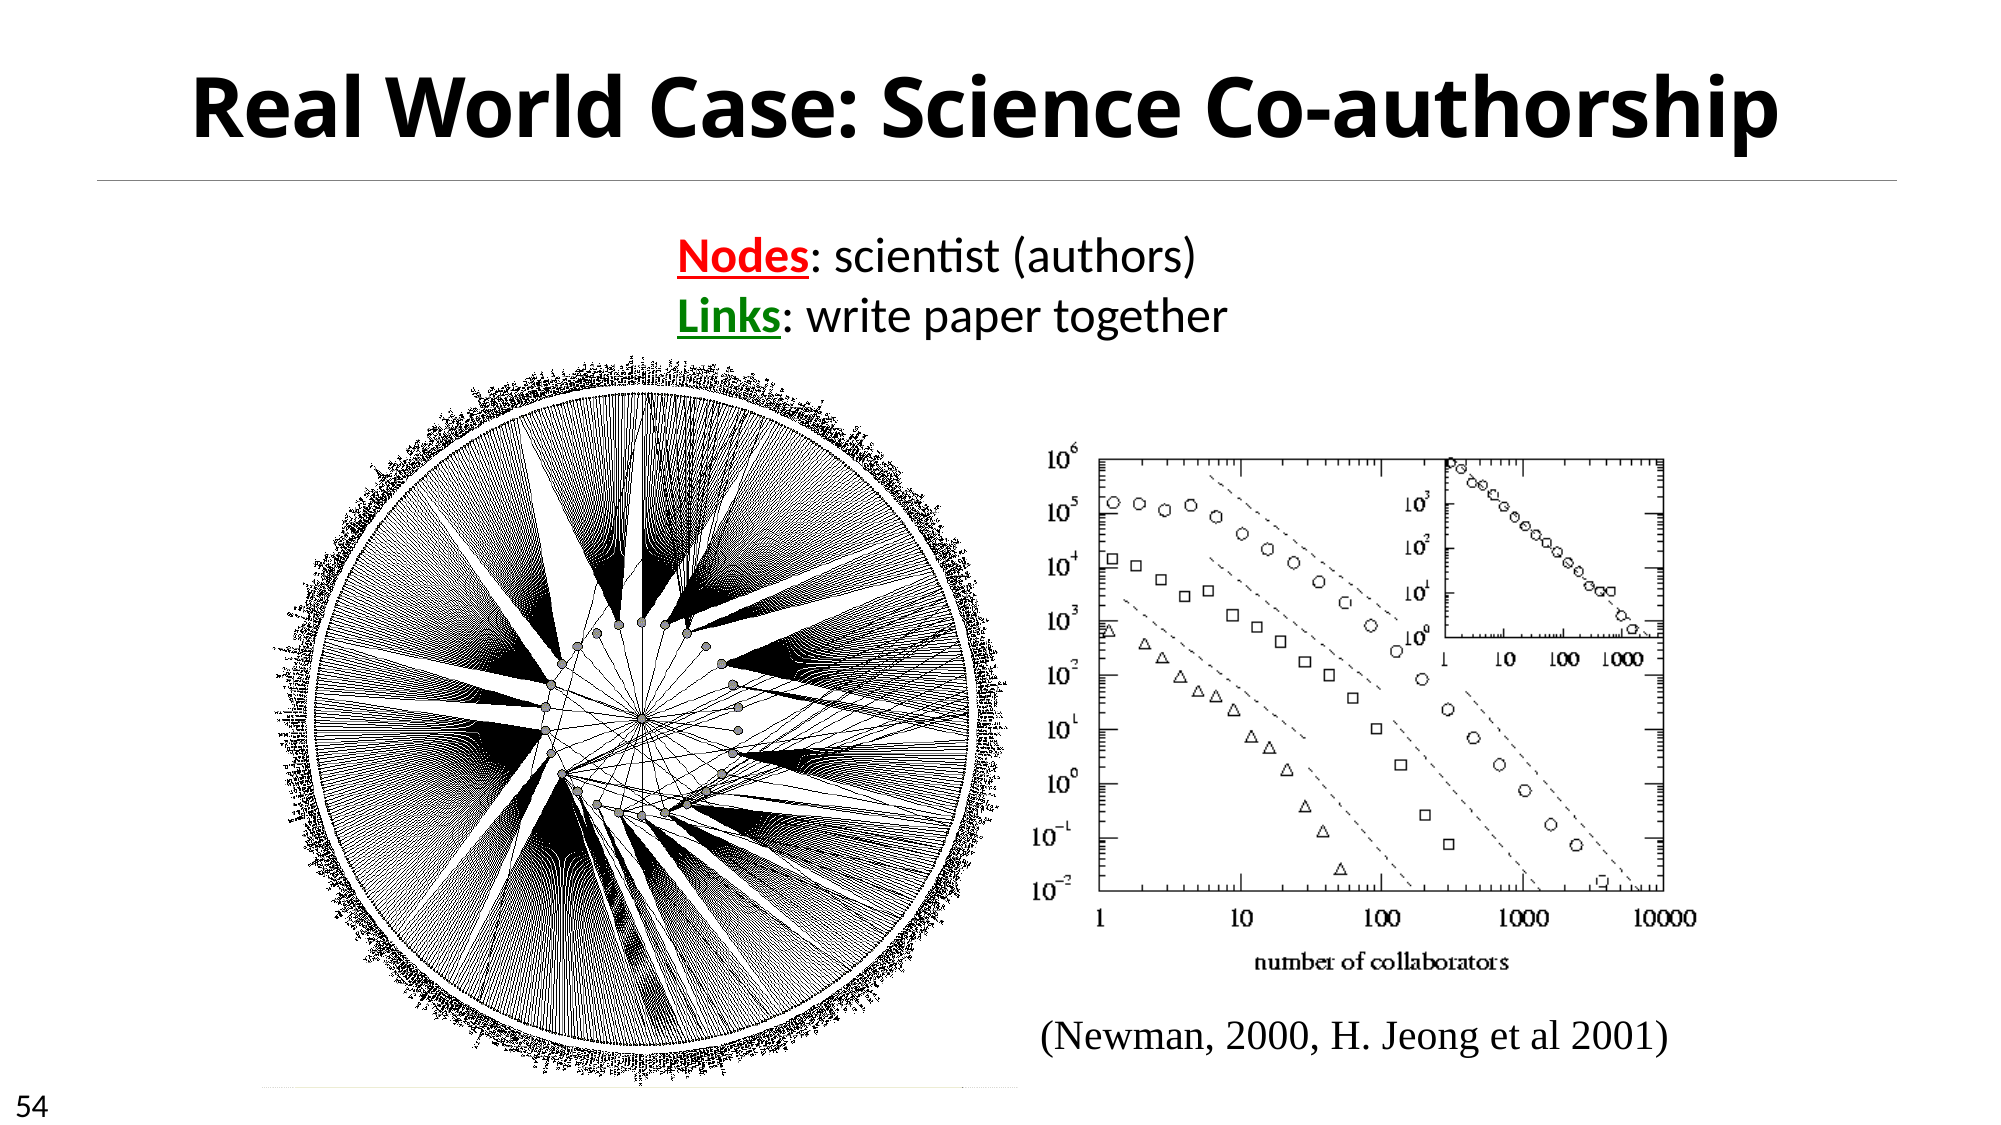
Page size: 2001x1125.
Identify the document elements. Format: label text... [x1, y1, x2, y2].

text_box Nodes: scientist (authors) Links: write paper together [662, 215, 1300, 350]
picture [261, 345, 1713, 1088]
text_box (Newman, 2000, H. Jeong et al 2001) [1027, 999, 1725, 1065]
title Real World Case: Science Co-authorship [66, 62, 1905, 163]
